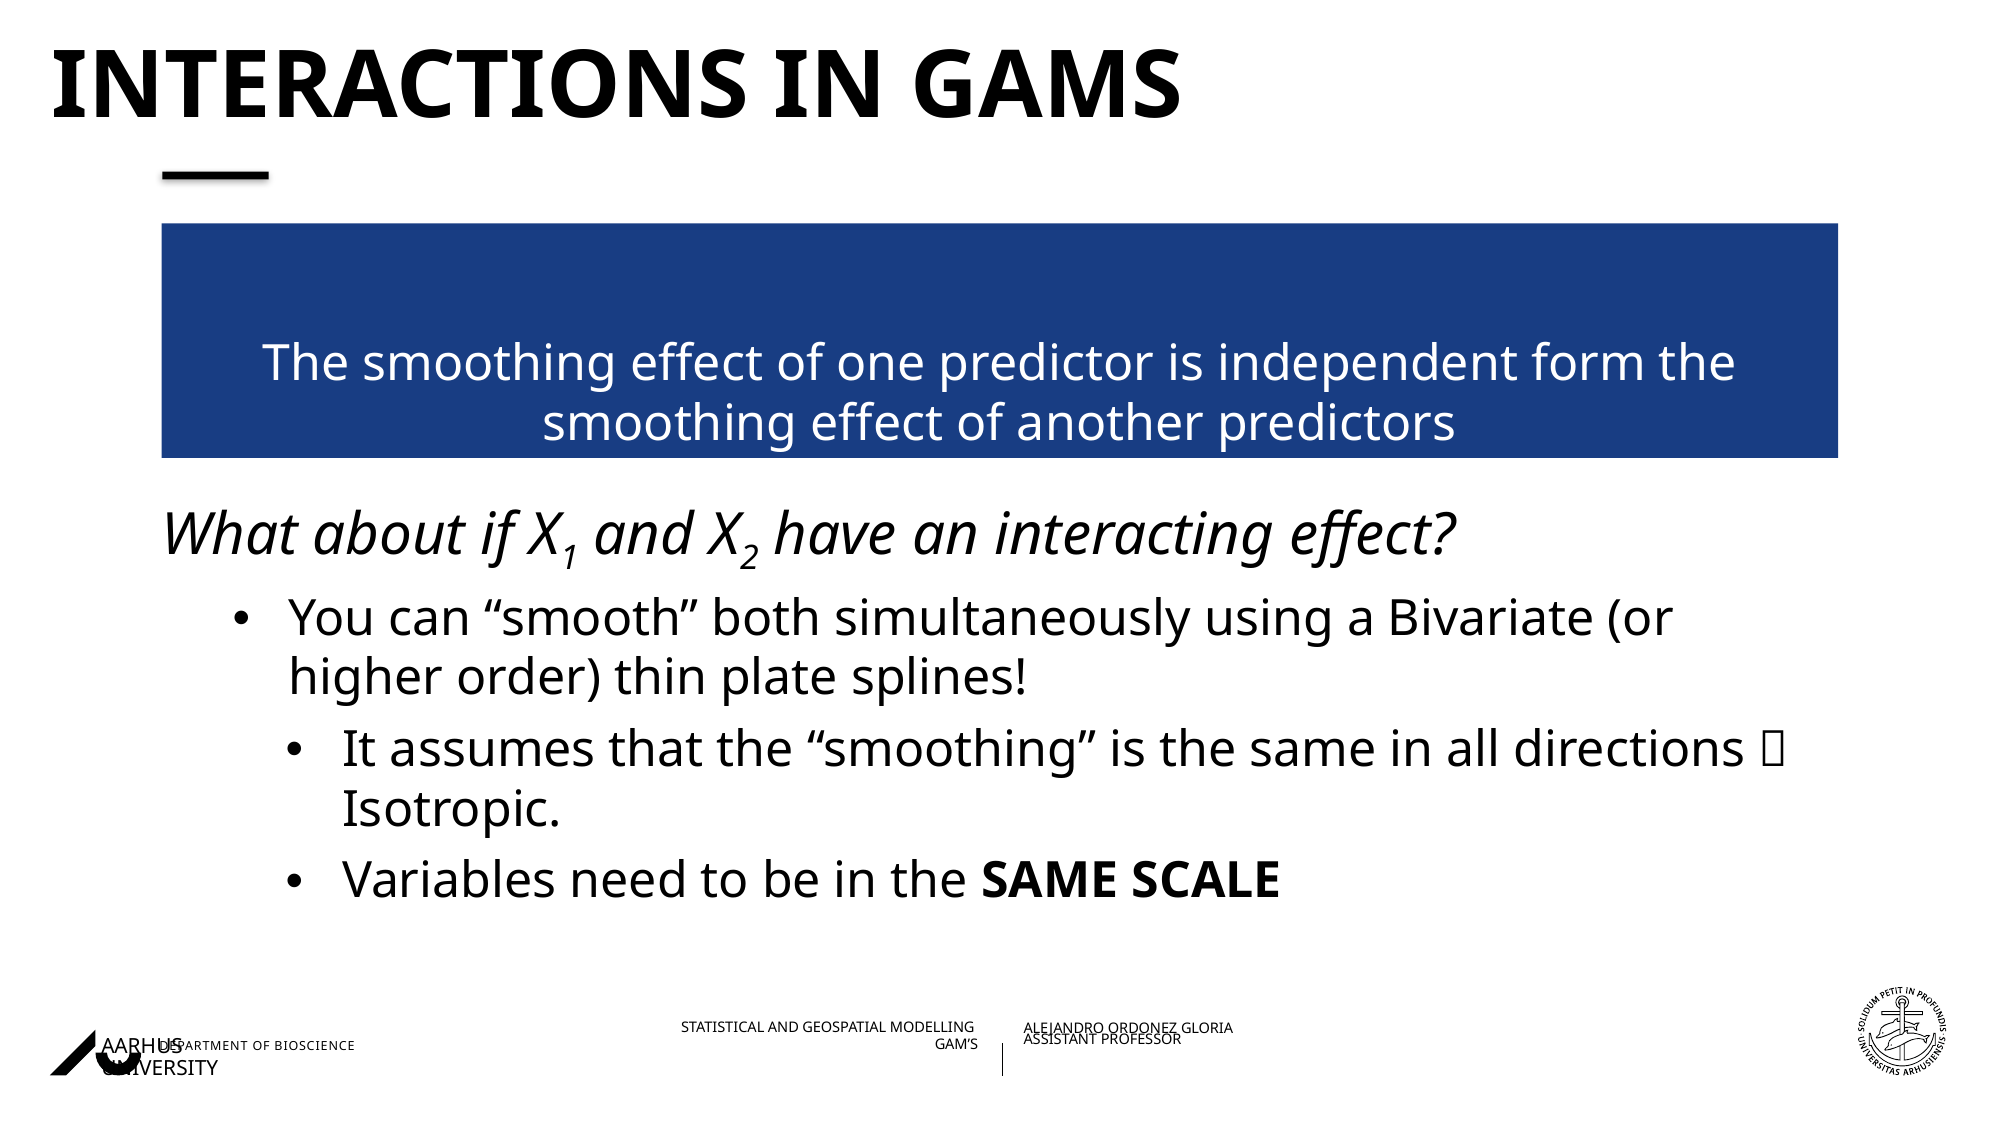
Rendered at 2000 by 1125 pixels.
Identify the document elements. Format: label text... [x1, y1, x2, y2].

list What about if X1 and X2 have an interacting effect? You can “smooth” both simultaneously using a Bivariate (or higher order) thin plate splines! It assumes that the “smoothing” is the same in all directions  Isotropic. Variables need to be in the SAME SCALE [161, 496, 1839, 968]
title Interactions in GAMS [51, 37, 1948, 162]
